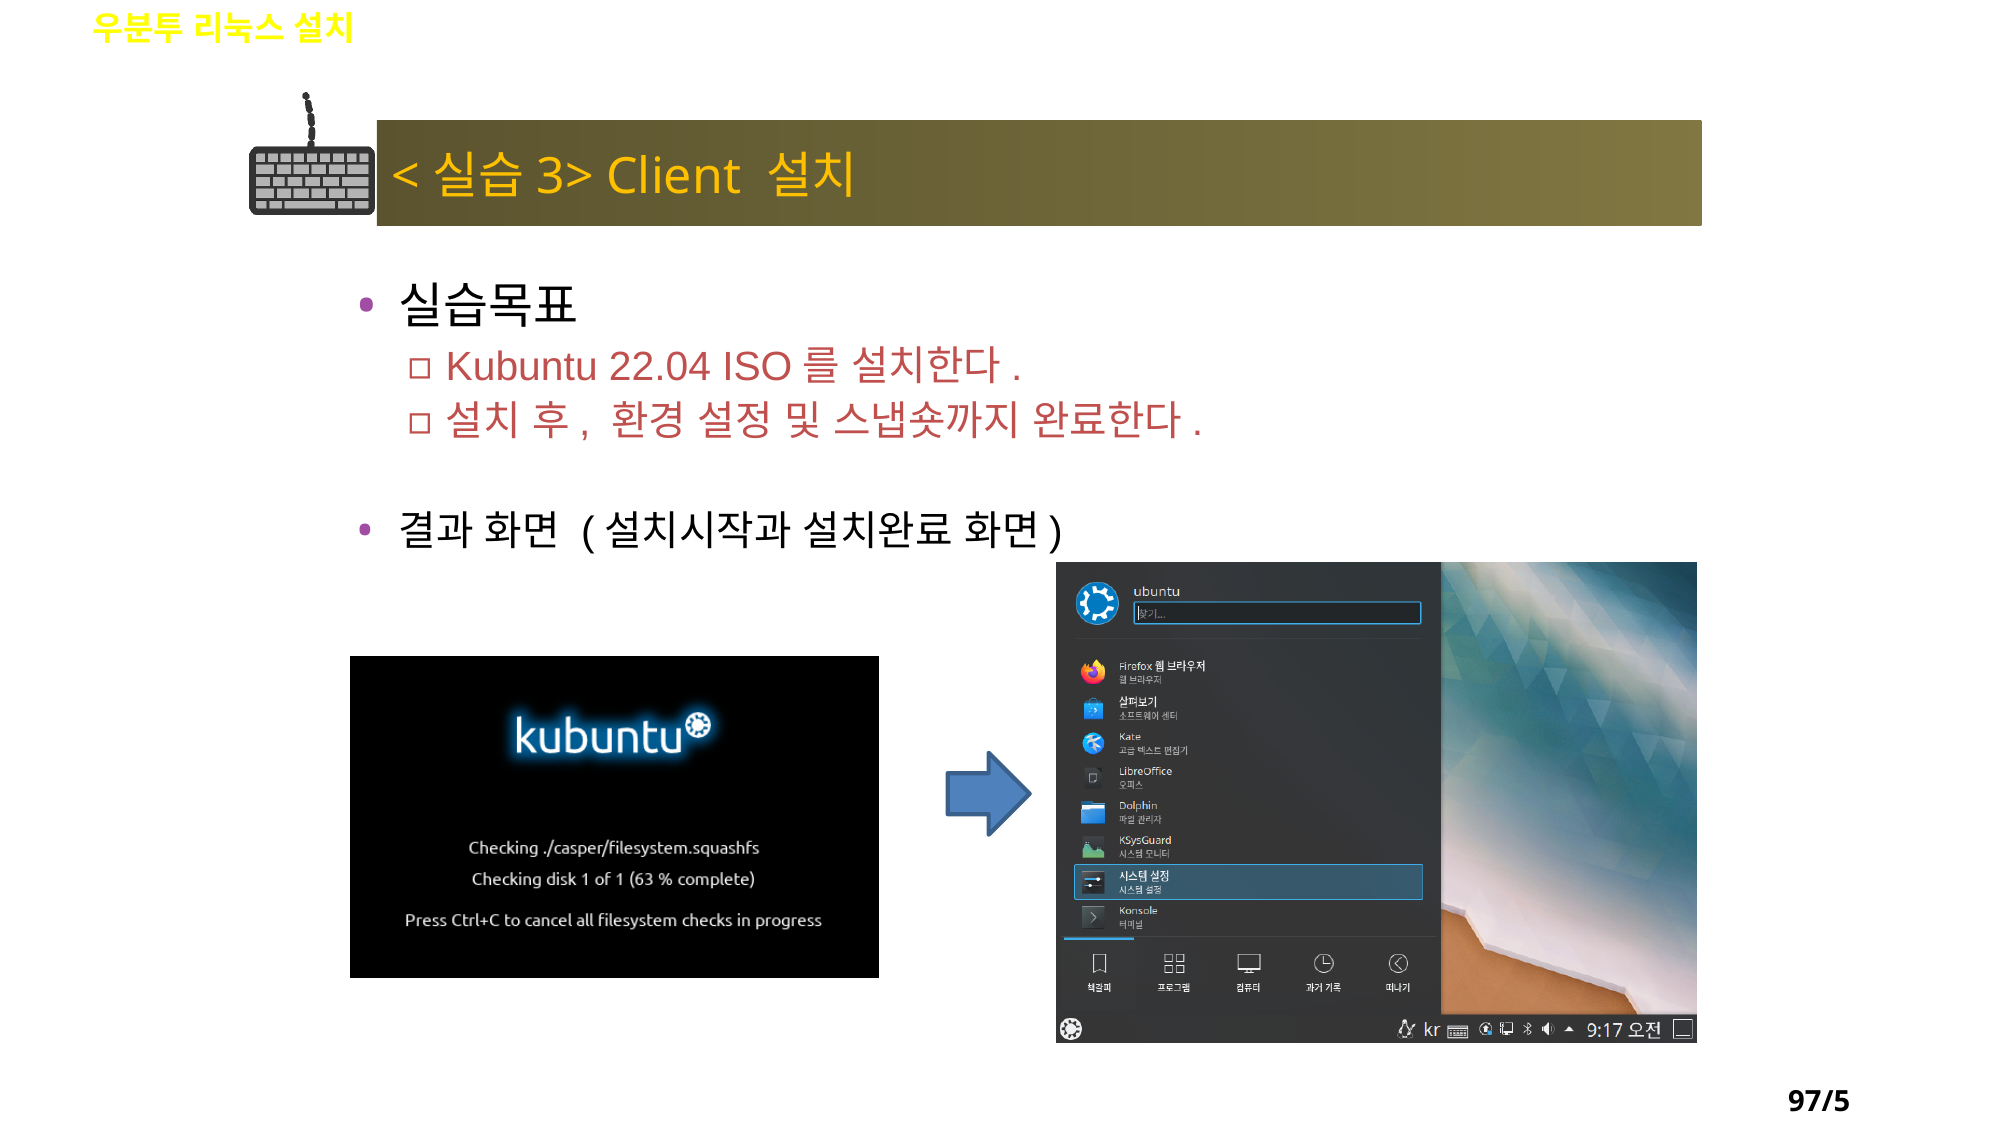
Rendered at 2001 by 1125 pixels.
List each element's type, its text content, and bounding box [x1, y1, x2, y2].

text_box <실습3> Client 설치 [376, 120, 1702, 226]
picture [249, 92, 375, 215]
text_box [945, 750, 1032, 837]
picture [350, 656, 879, 978]
picture [1056, 562, 1698, 1044]
text_box 실습목표 Kubuntu 22.04 ISO를 설치한다. 설치 후, 환경 설정 및 스냅숏까지 완료한다. 결과 화면 (설치시작과 설치완료 화면) [324, 266, 1675, 563]
